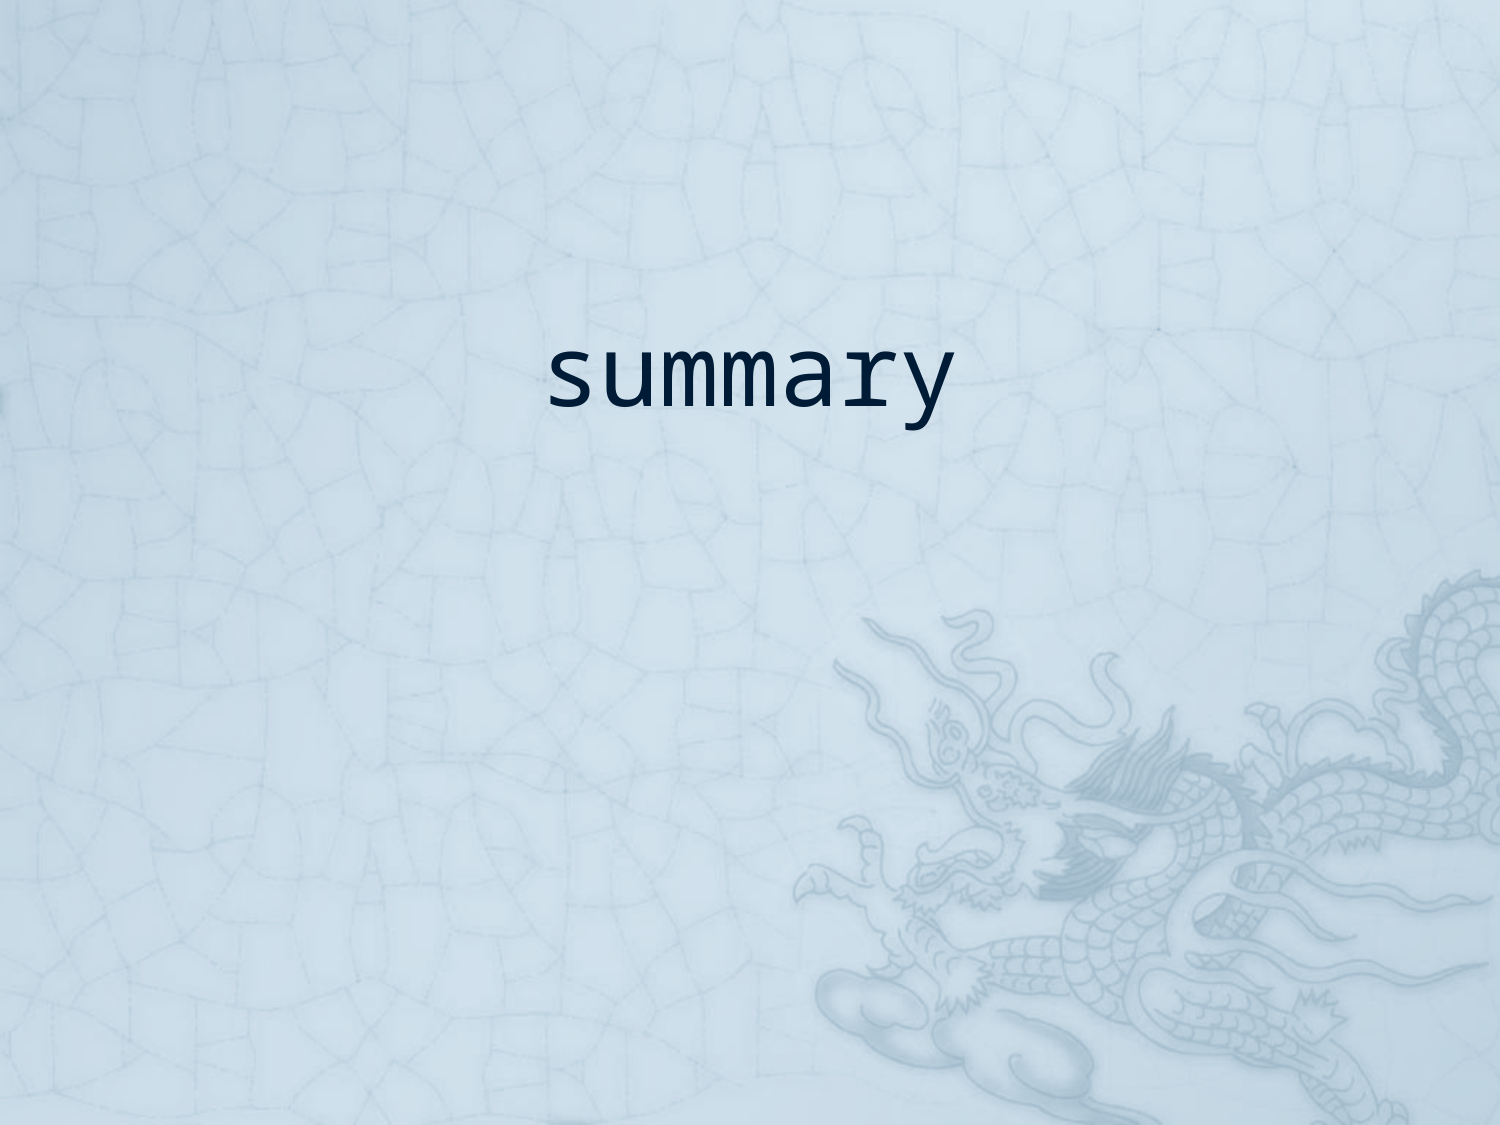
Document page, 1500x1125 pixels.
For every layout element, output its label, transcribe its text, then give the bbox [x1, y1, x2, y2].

title summary [112, 192, 1388, 434]
